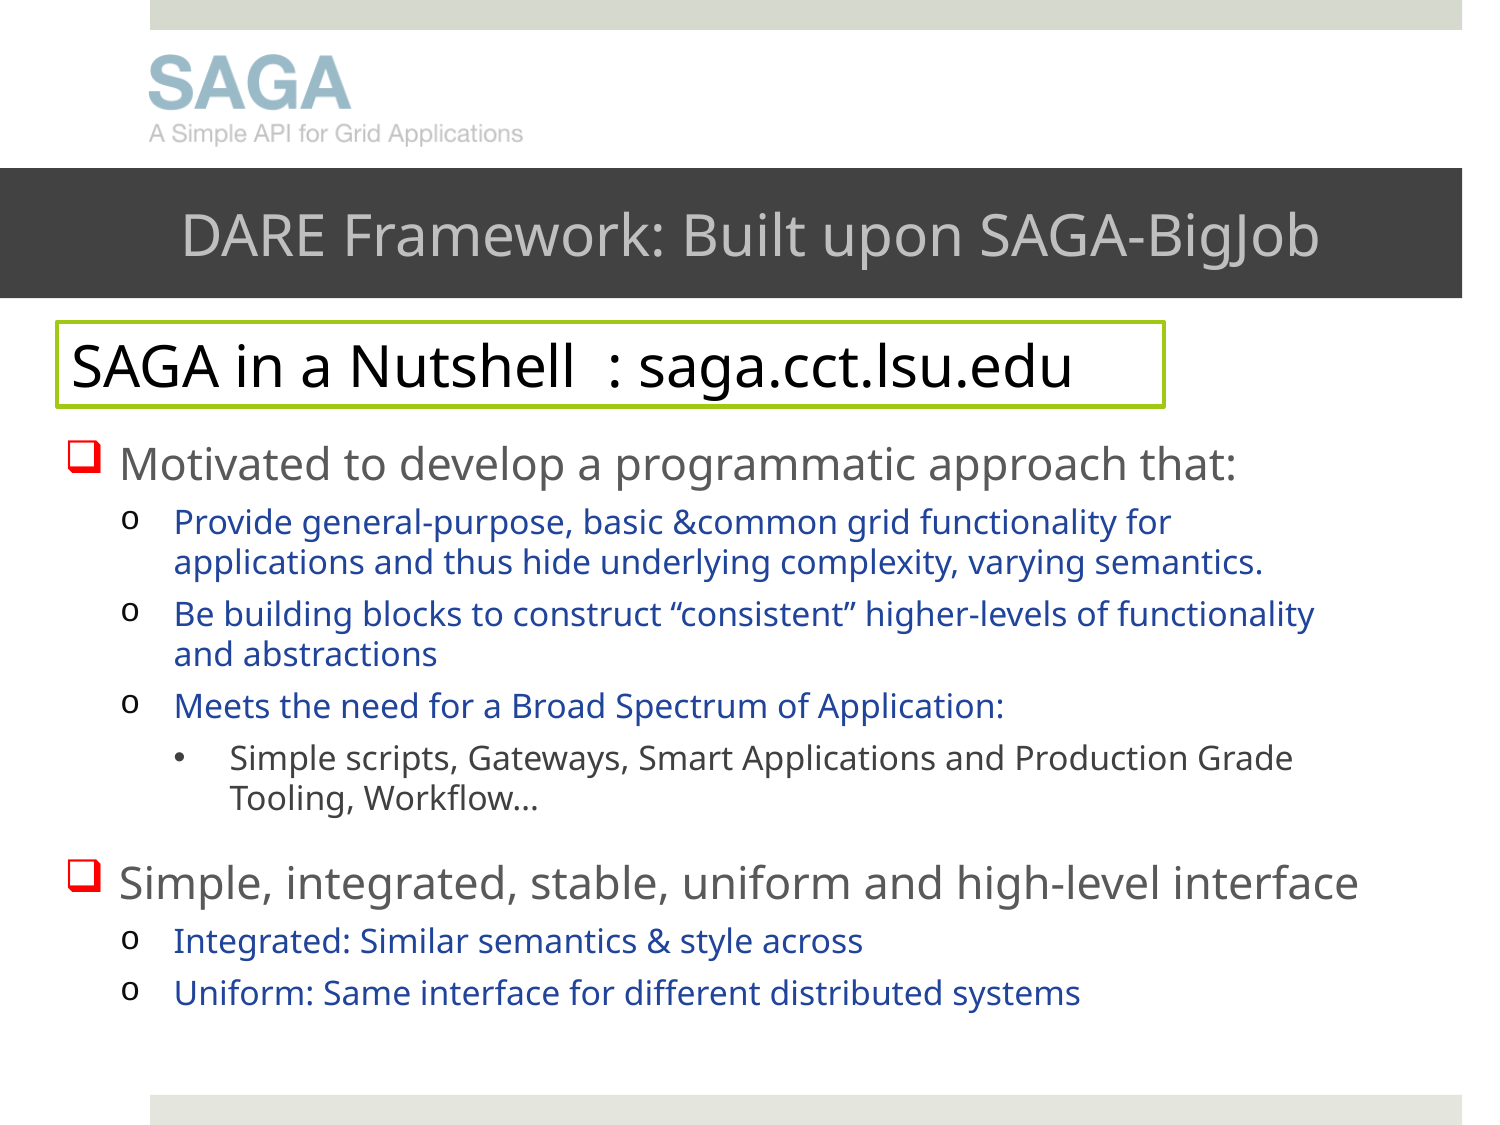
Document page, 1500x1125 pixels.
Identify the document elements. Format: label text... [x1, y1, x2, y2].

text_box Motivated to develop a programmatic approach that: Provide general-purpose, basic &common grid functionality for applications and thus hide underlying complexity, varying semantics. Be building blocks to construct “consistent” higher-levels of functionality and abstractions Meets the need for a Broad Spectrum of Application: Simple scripts, Gateways, Smart Applications and Production Grade Tooling, Workflow… Simple, integrated, stable, uniform and high-level interface Integrated: Similar semantics & style across Uniform: Same interface for different distributed systems [49, 427, 1388, 1077]
picture [148, 54, 523, 147]
title DARE Framework: Built upon SAGA-BigJob [0, 168, 1463, 299]
text_box SAGA in a Nutshell : saga.cct.lsu.edu [55, 320, 1166, 409]
